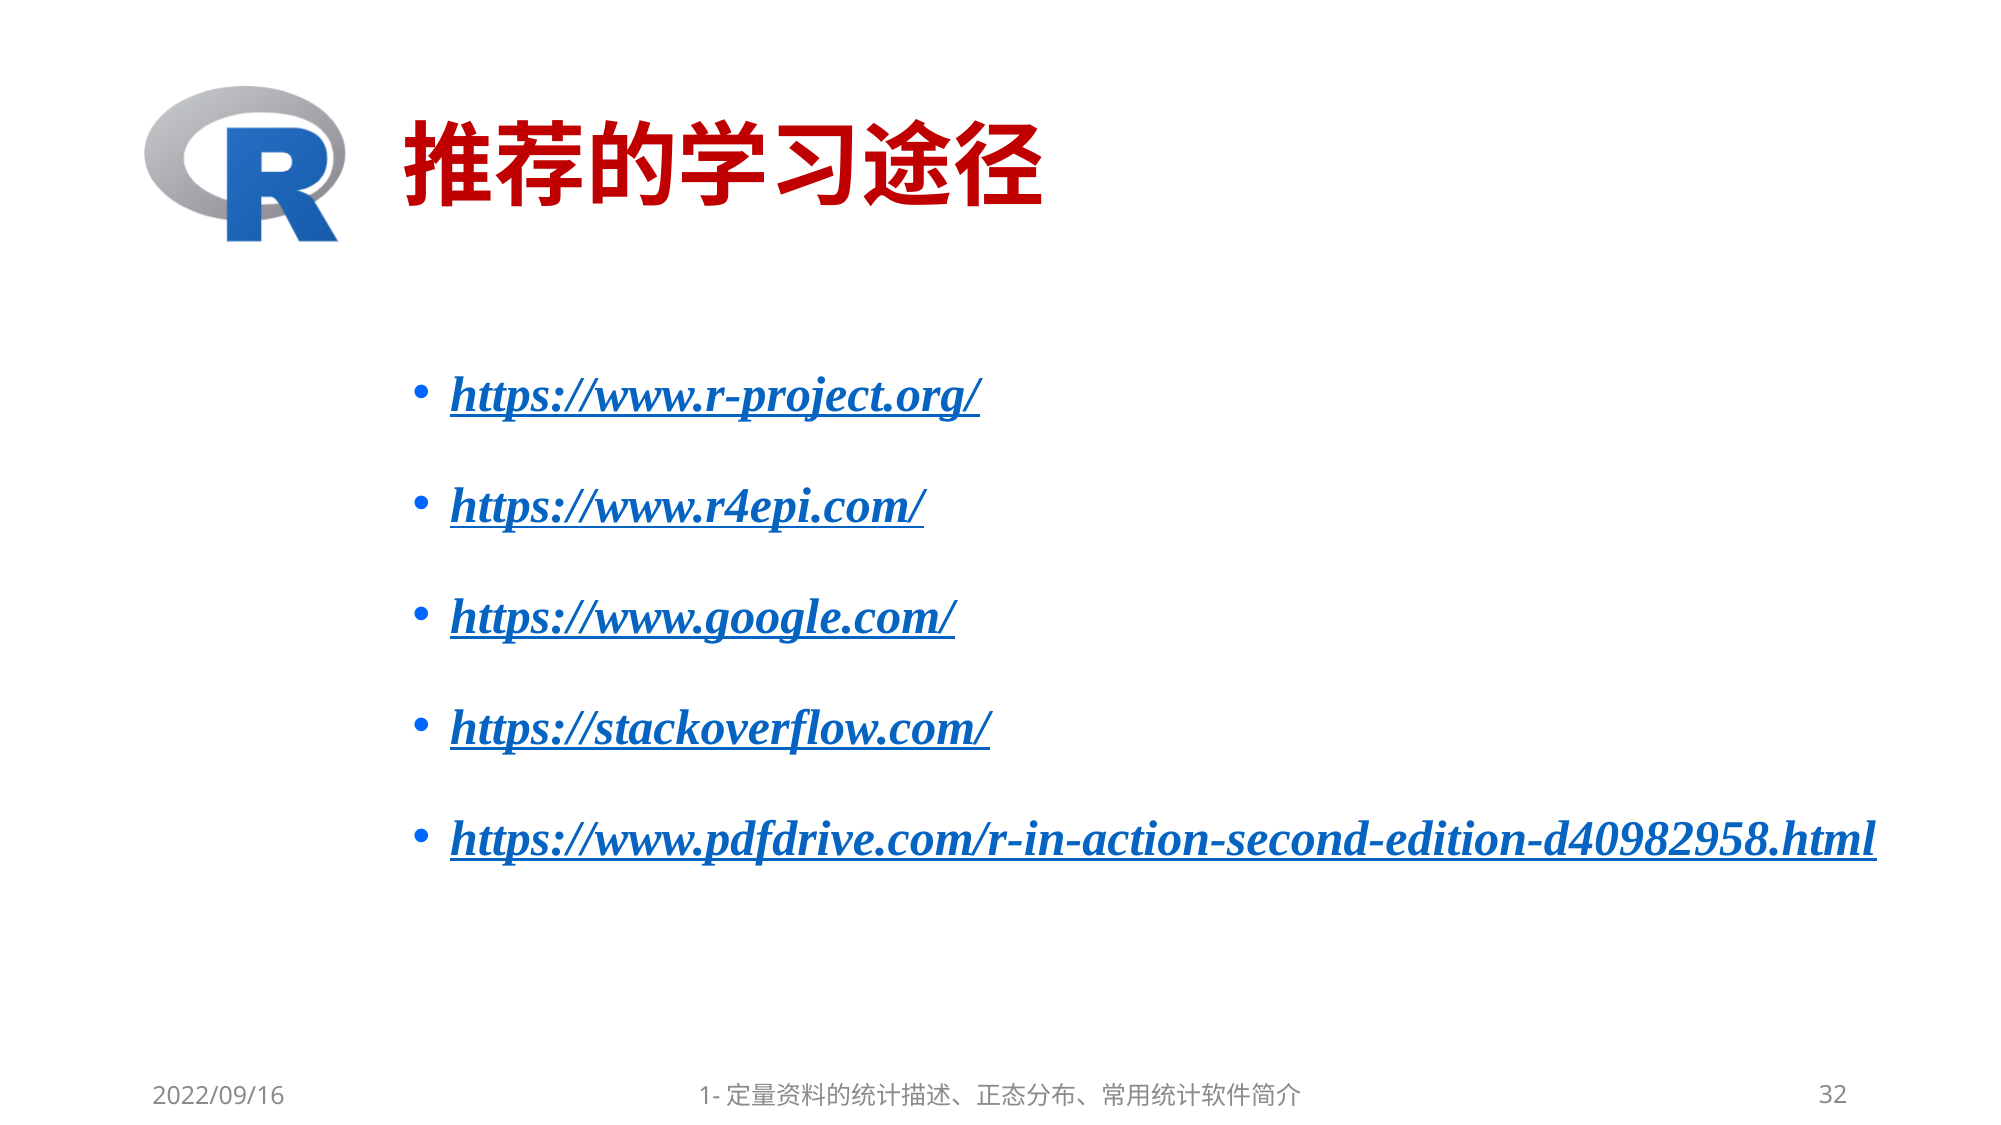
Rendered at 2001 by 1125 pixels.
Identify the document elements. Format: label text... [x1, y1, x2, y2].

title 推荐的学习途径 [137, 59, 1863, 278]
slide_number 32 [1412, 1065, 1863, 1125]
footer 1-定量资料的统计描述、正态分布、常用统计软件简介 [644, 1065, 1356, 1125]
list https://www.r-project.org/ https://www.r4epi.com/ https://www.google.com/ https://stackoverflow.com/ https://www.pdfdrive.com/r-in-action-second-edition-d40982958.html [397, 324, 1980, 937]
picture [137, 76, 367, 262]
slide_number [137, 1065, 588, 1125]
